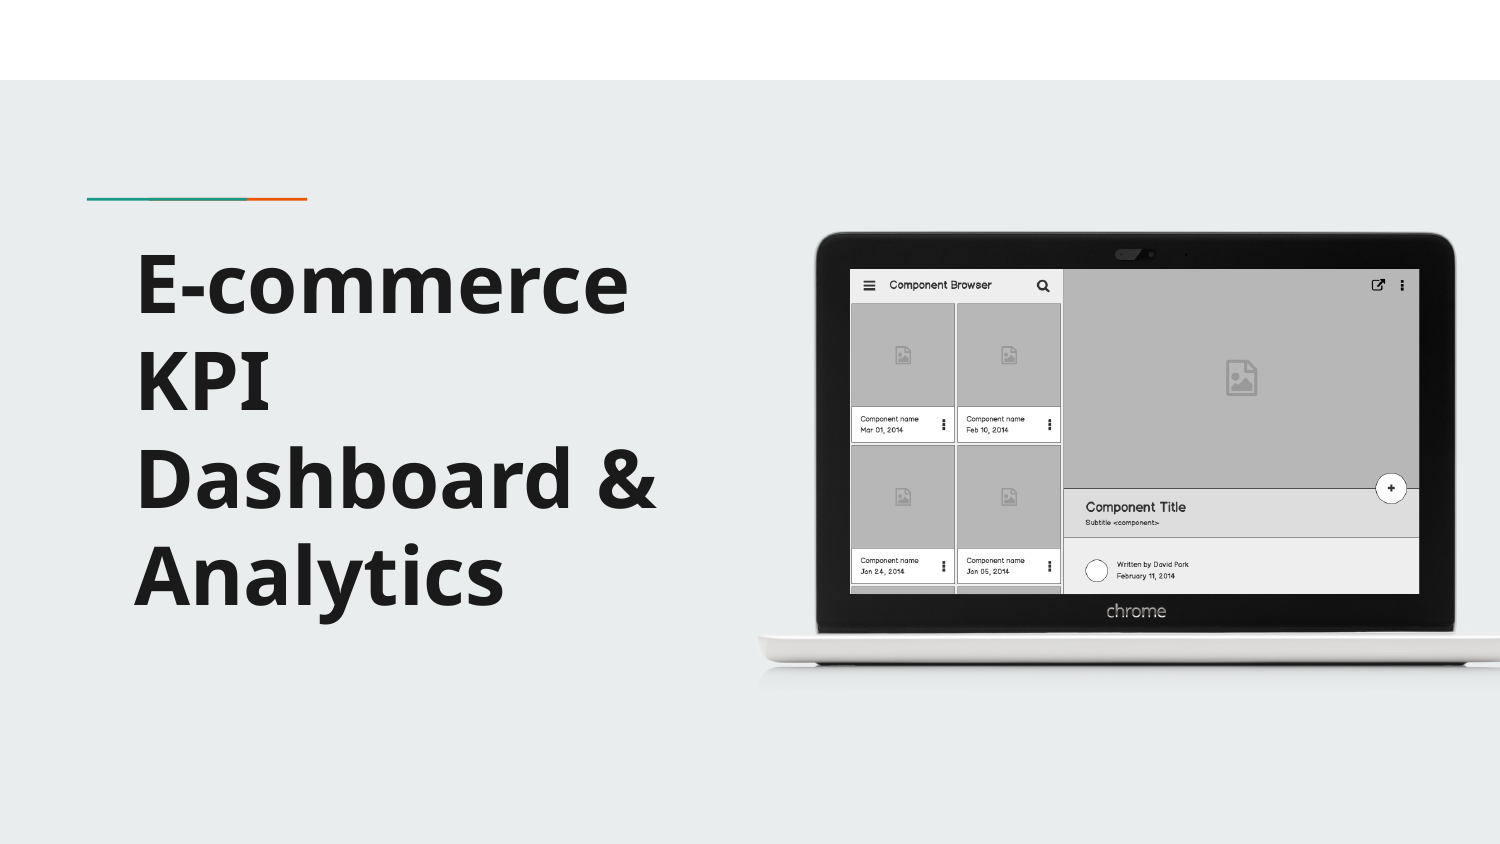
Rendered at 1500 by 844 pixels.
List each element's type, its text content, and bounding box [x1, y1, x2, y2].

picture [755, 229, 1500, 693]
title E-commerce KPI Dashboard & Analytics [119, 216, 741, 455]
